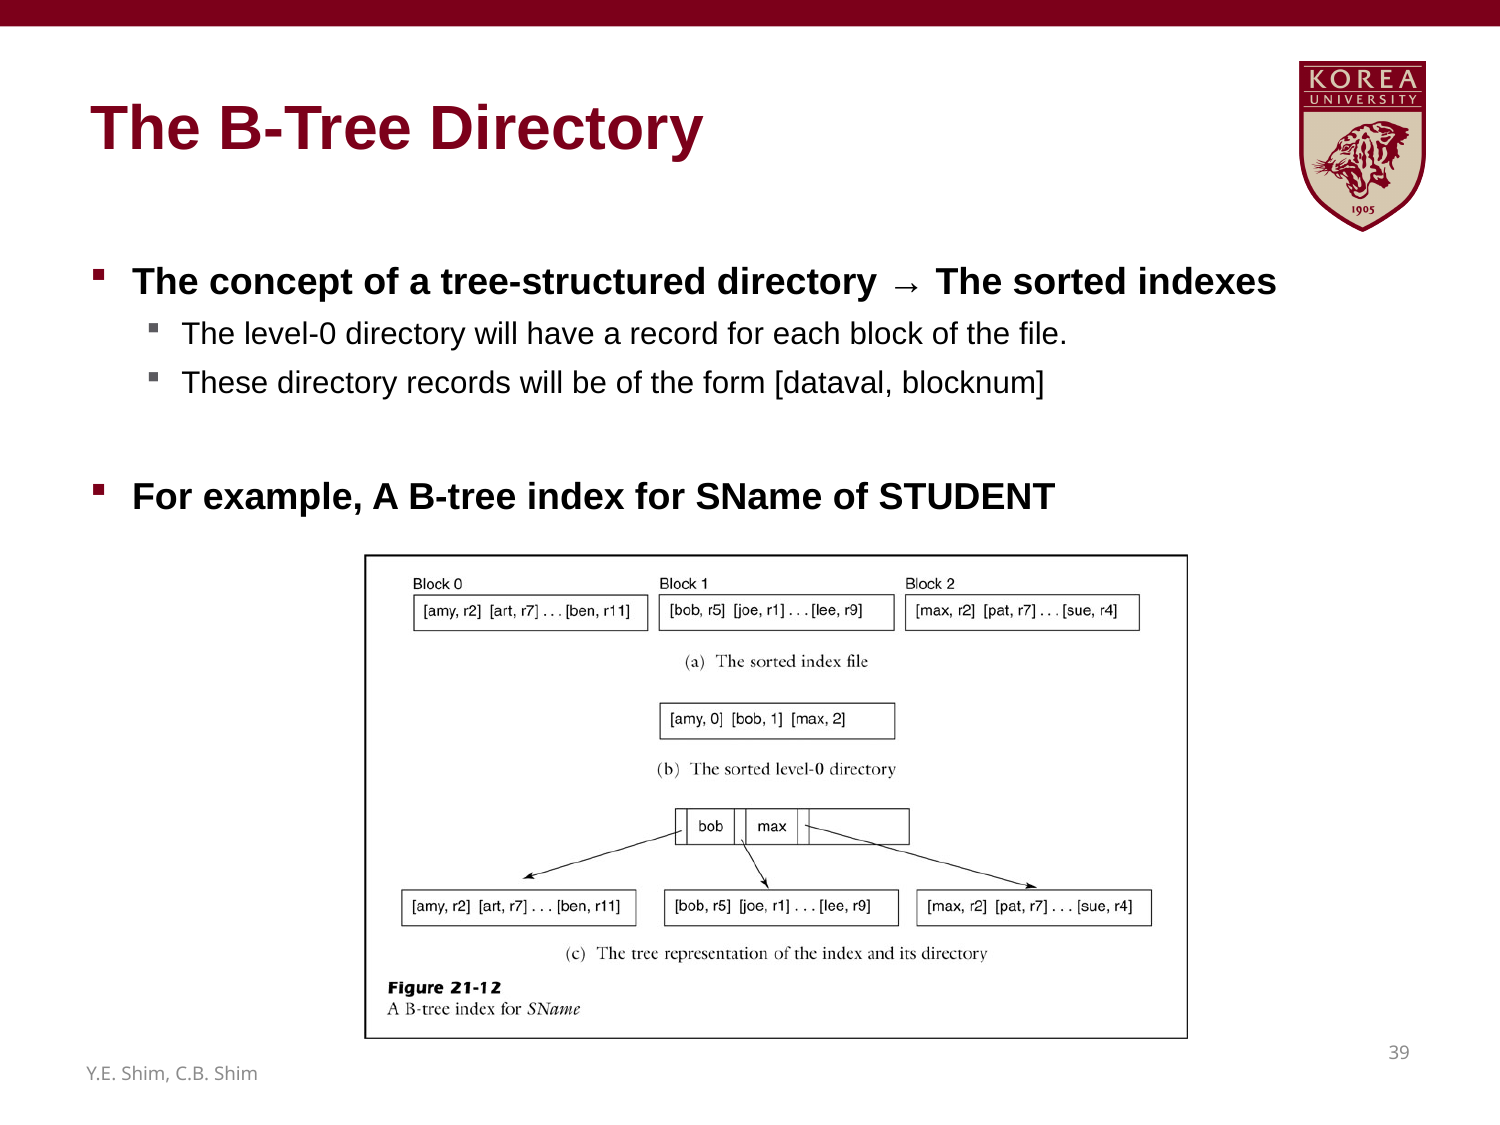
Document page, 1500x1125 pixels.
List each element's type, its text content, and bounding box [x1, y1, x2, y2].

slide_number 38 [1074, 1023, 1425, 1084]
title The B-Tree Directory [75, 30, 1425, 219]
picture [364, 554, 1188, 1039]
list The concept of a tree-structured directory → The sorted indexes The level-0 directory will have a record for each block of the file. These directory records will be of the form [dataval, blocknum] For example, A B-tree index for SName of STUDENT [75, 243, 1425, 986]
picture [1299, 61, 1426, 232]
